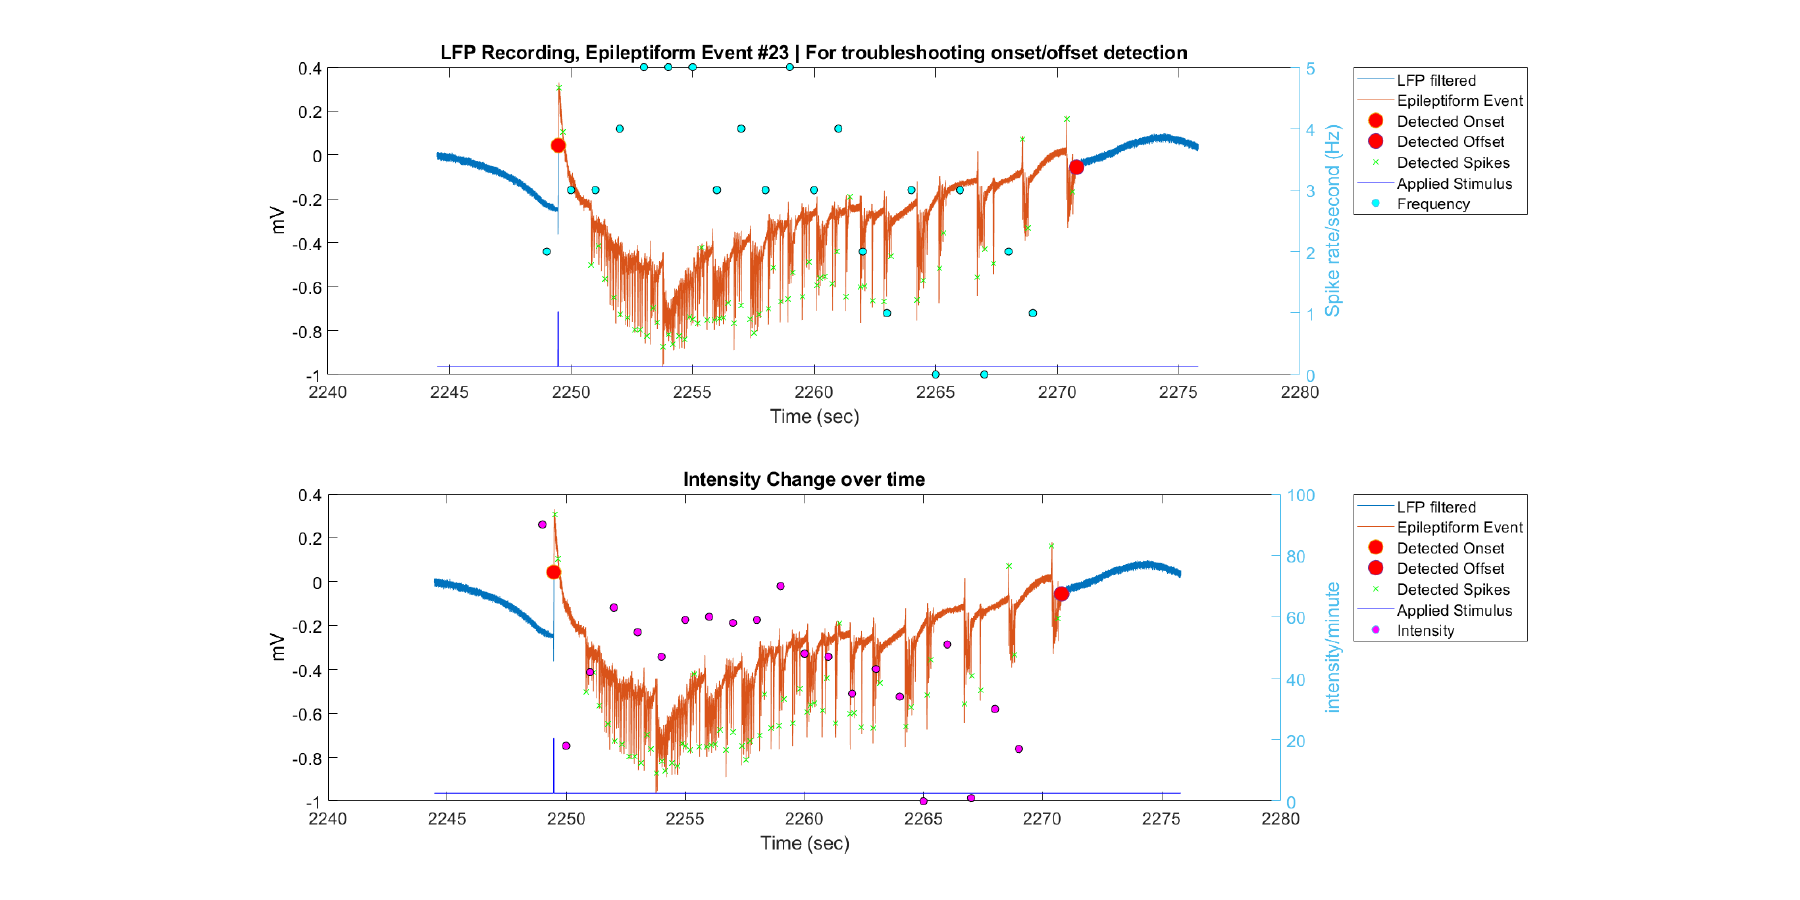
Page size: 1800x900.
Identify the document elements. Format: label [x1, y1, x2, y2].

picture [126, 0, 1674, 900]
